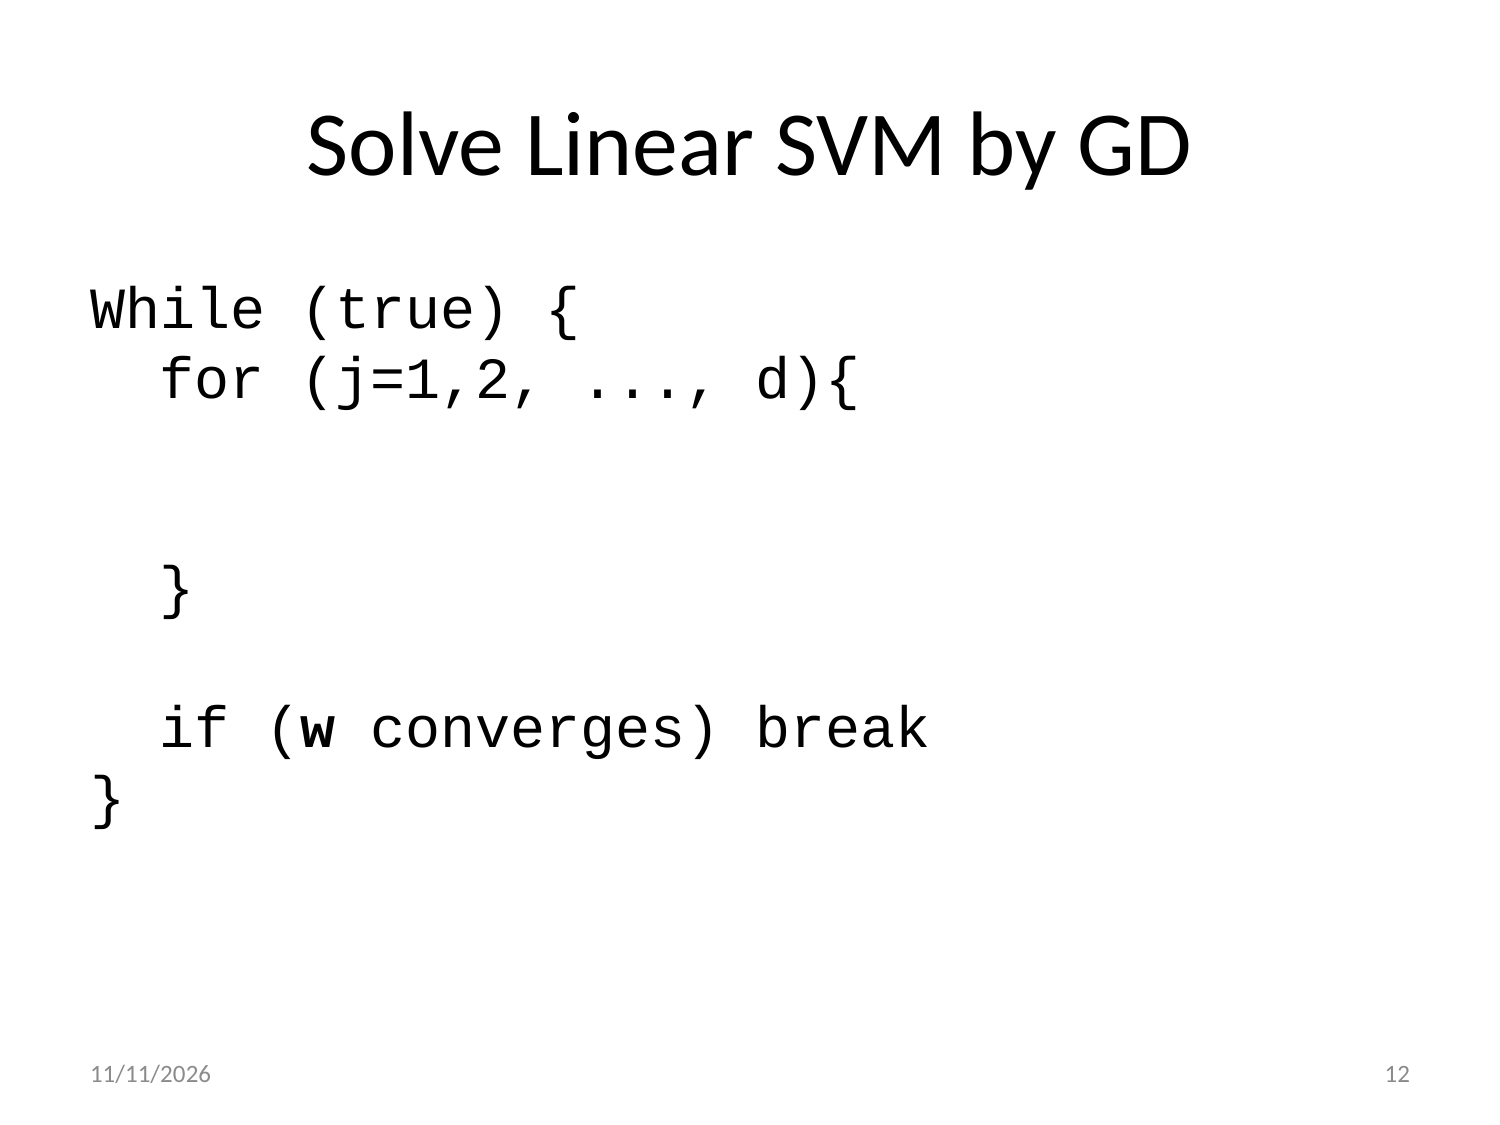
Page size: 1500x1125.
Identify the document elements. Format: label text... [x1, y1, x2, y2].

slide_number 12 [1074, 1042, 1425, 1103]
title Solve Linear SVM by GD [75, 45, 1425, 233]
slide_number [75, 1042, 425, 1103]
